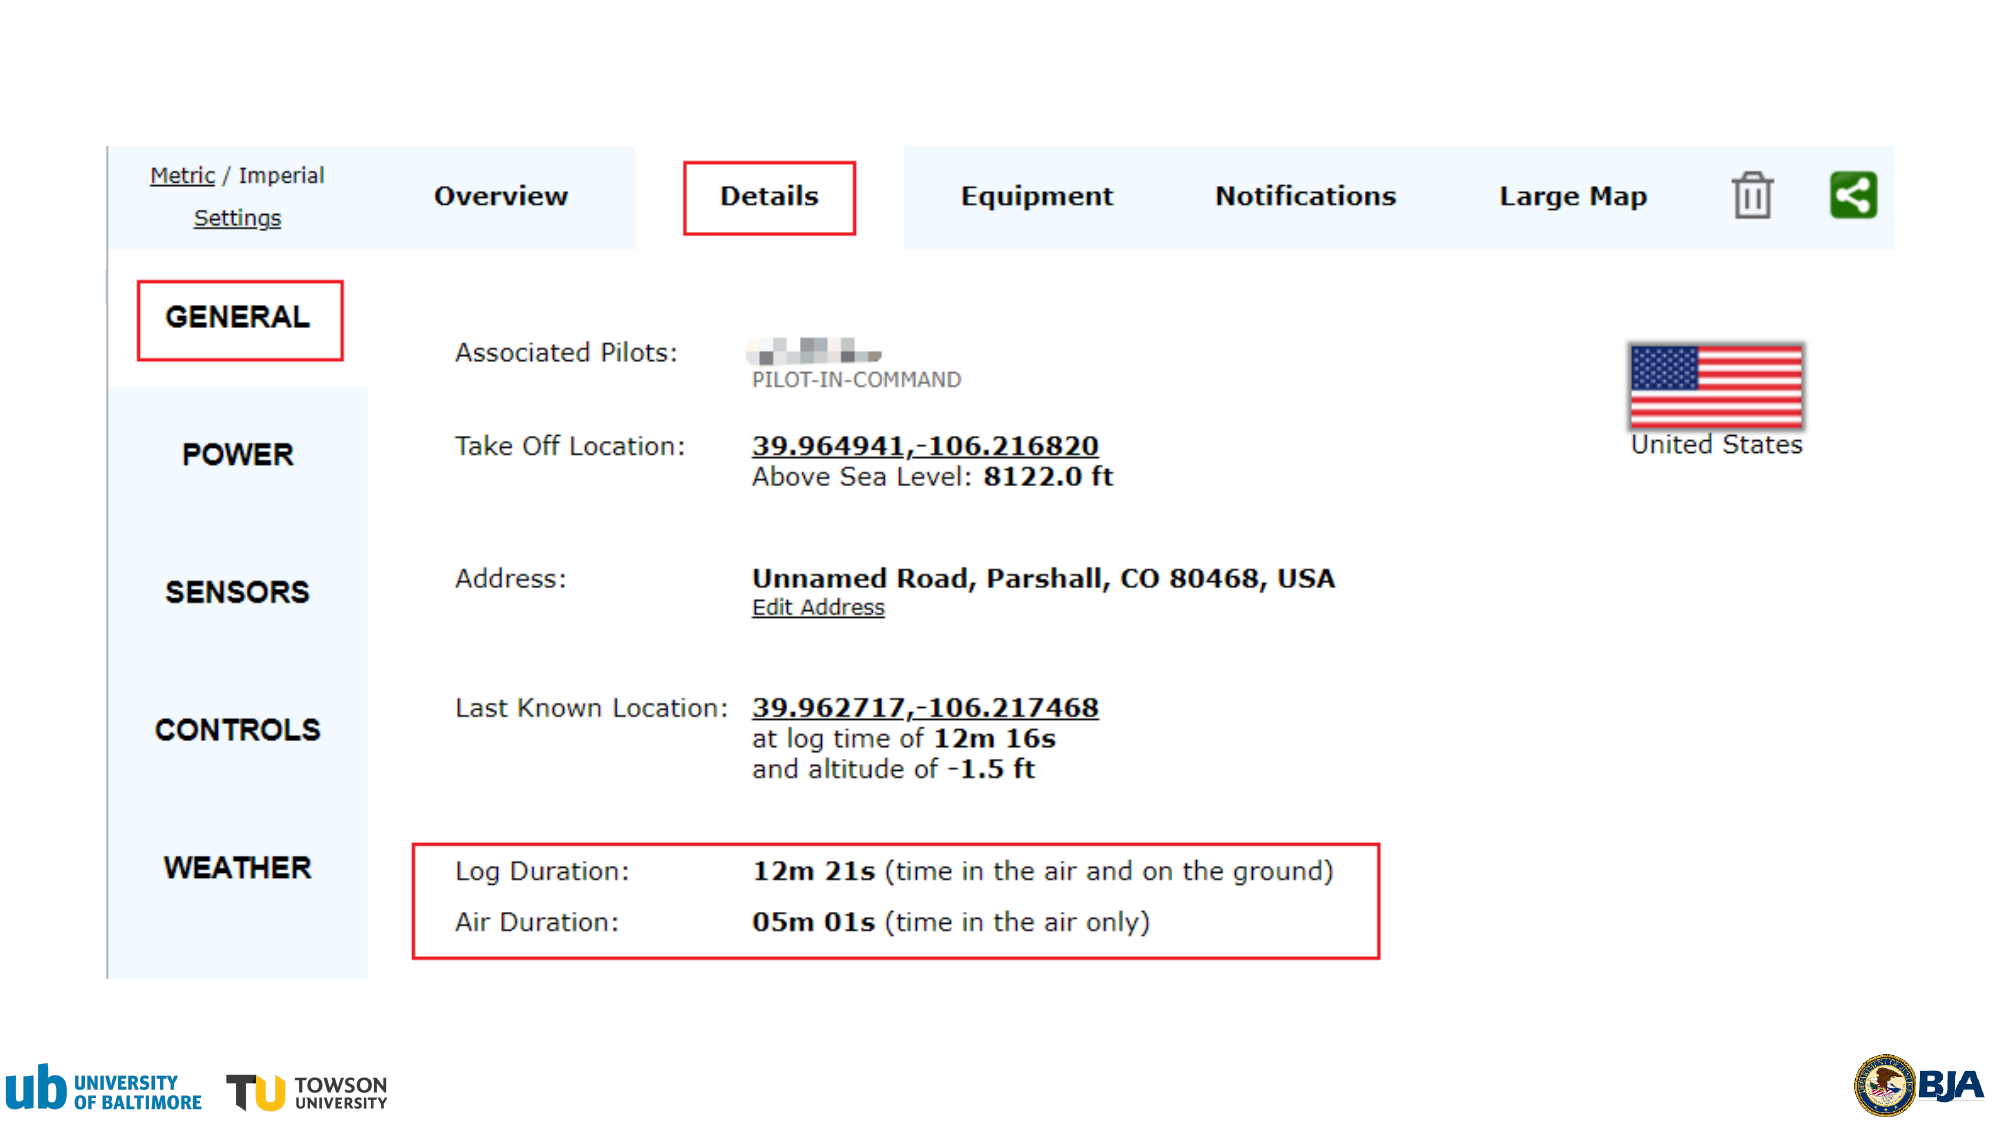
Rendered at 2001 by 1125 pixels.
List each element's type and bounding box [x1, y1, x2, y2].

picture [1854, 1054, 1986, 1117]
picture [105, 146, 1895, 979]
picture [0, 1031, 407, 1125]
